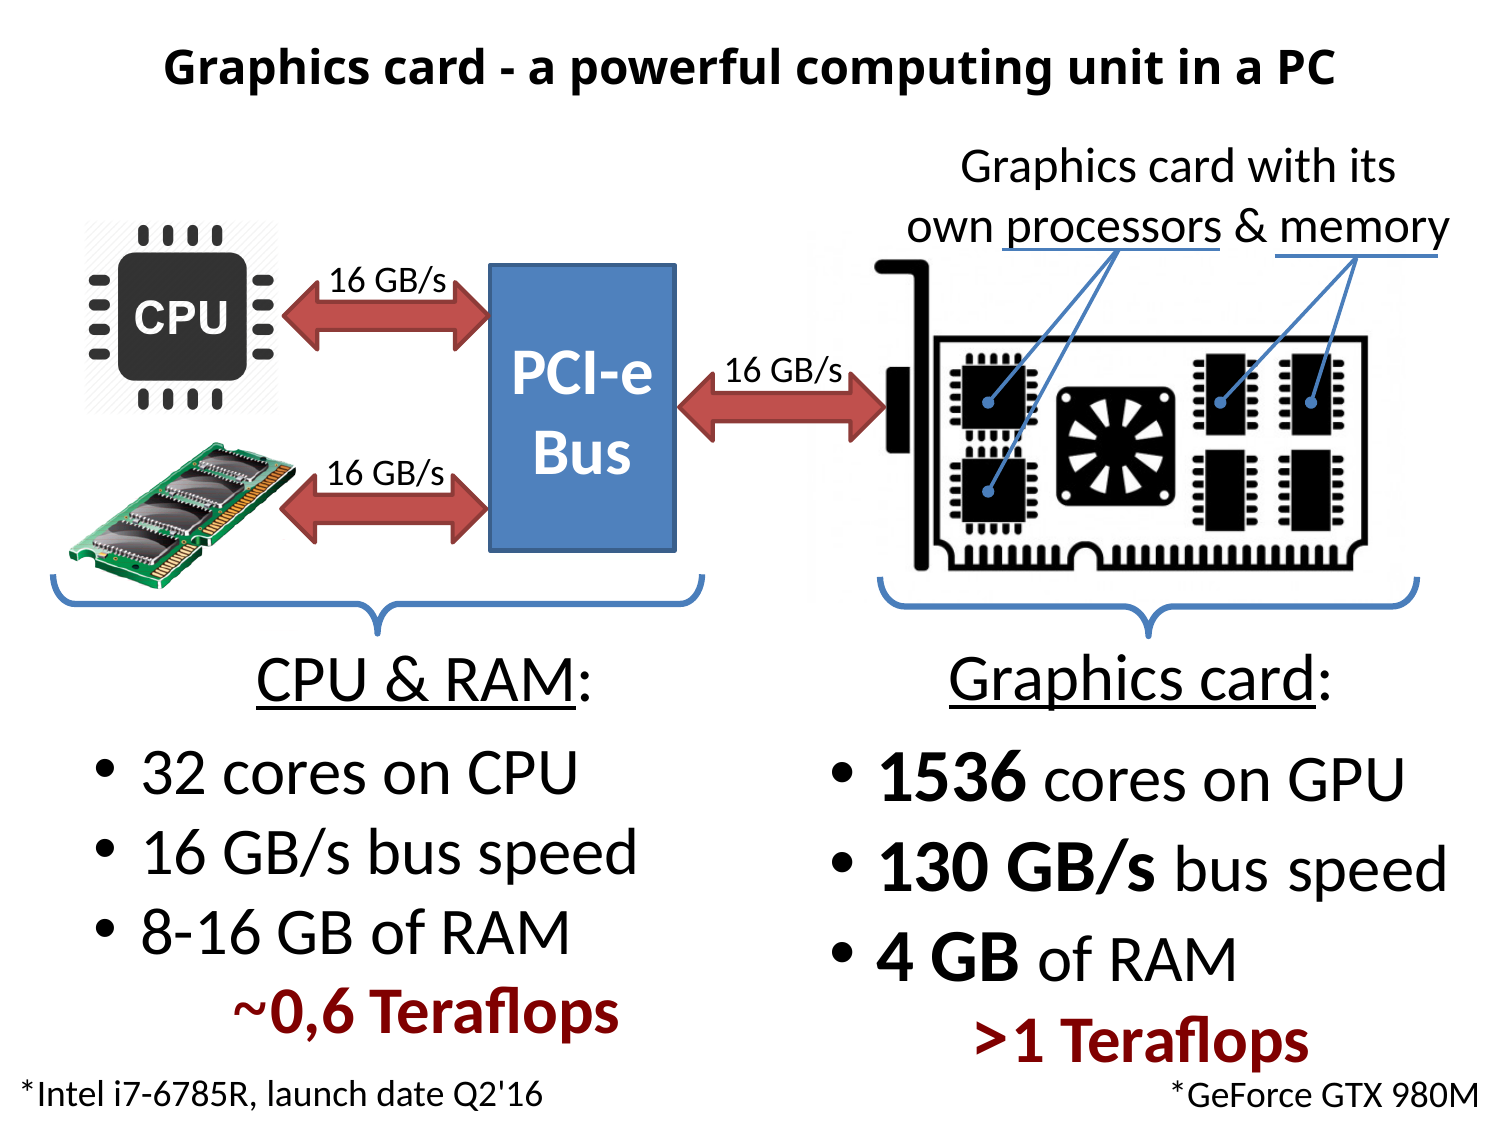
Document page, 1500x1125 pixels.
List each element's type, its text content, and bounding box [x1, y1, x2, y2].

text_box 16 GB/s [310, 440, 460, 501]
text_box [52, 574, 59, 597]
text_box PCI-e Bus [488, 263, 677, 553]
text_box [987, 249, 1120, 492]
text_box [677, 375, 801, 443]
text_box [304, 574, 703, 627]
text_box *Intel i7-6785R, launch date Q2'16 [3, 1061, 559, 1122]
text_box *GeForce GTX 980M [1153, 1062, 1496, 1123]
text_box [1310, 265, 1357, 403]
title Graphics card - a powerful computing unit in a PC [0, 11, 1500, 120]
text_box CPU & RAM: 32 cores on CPU 16 GB/s bus speed 8-16 GB of RAM ~0,6 Teraflops [78, 627, 773, 1055]
text_box 16 GB/s [313, 247, 463, 307]
text_box [1135, 611, 1162, 626]
picture [807, 231, 1406, 603]
text_box [1410, 576, 1418, 599]
text_box Graphics card with its own processors & memory [891, 125, 1466, 261]
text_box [1219, 256, 1305, 403]
text_box 16 GB/s [708, 338, 801, 398]
text_box [285, 283, 491, 352]
picture [64, 219, 299, 631]
text_box Graphics card: 1536 cores on GPU 130 GB/s bus speed 4 GB of RAM >1 Teraflops [814, 626, 1469, 1084]
text_box [304, 477, 489, 545]
